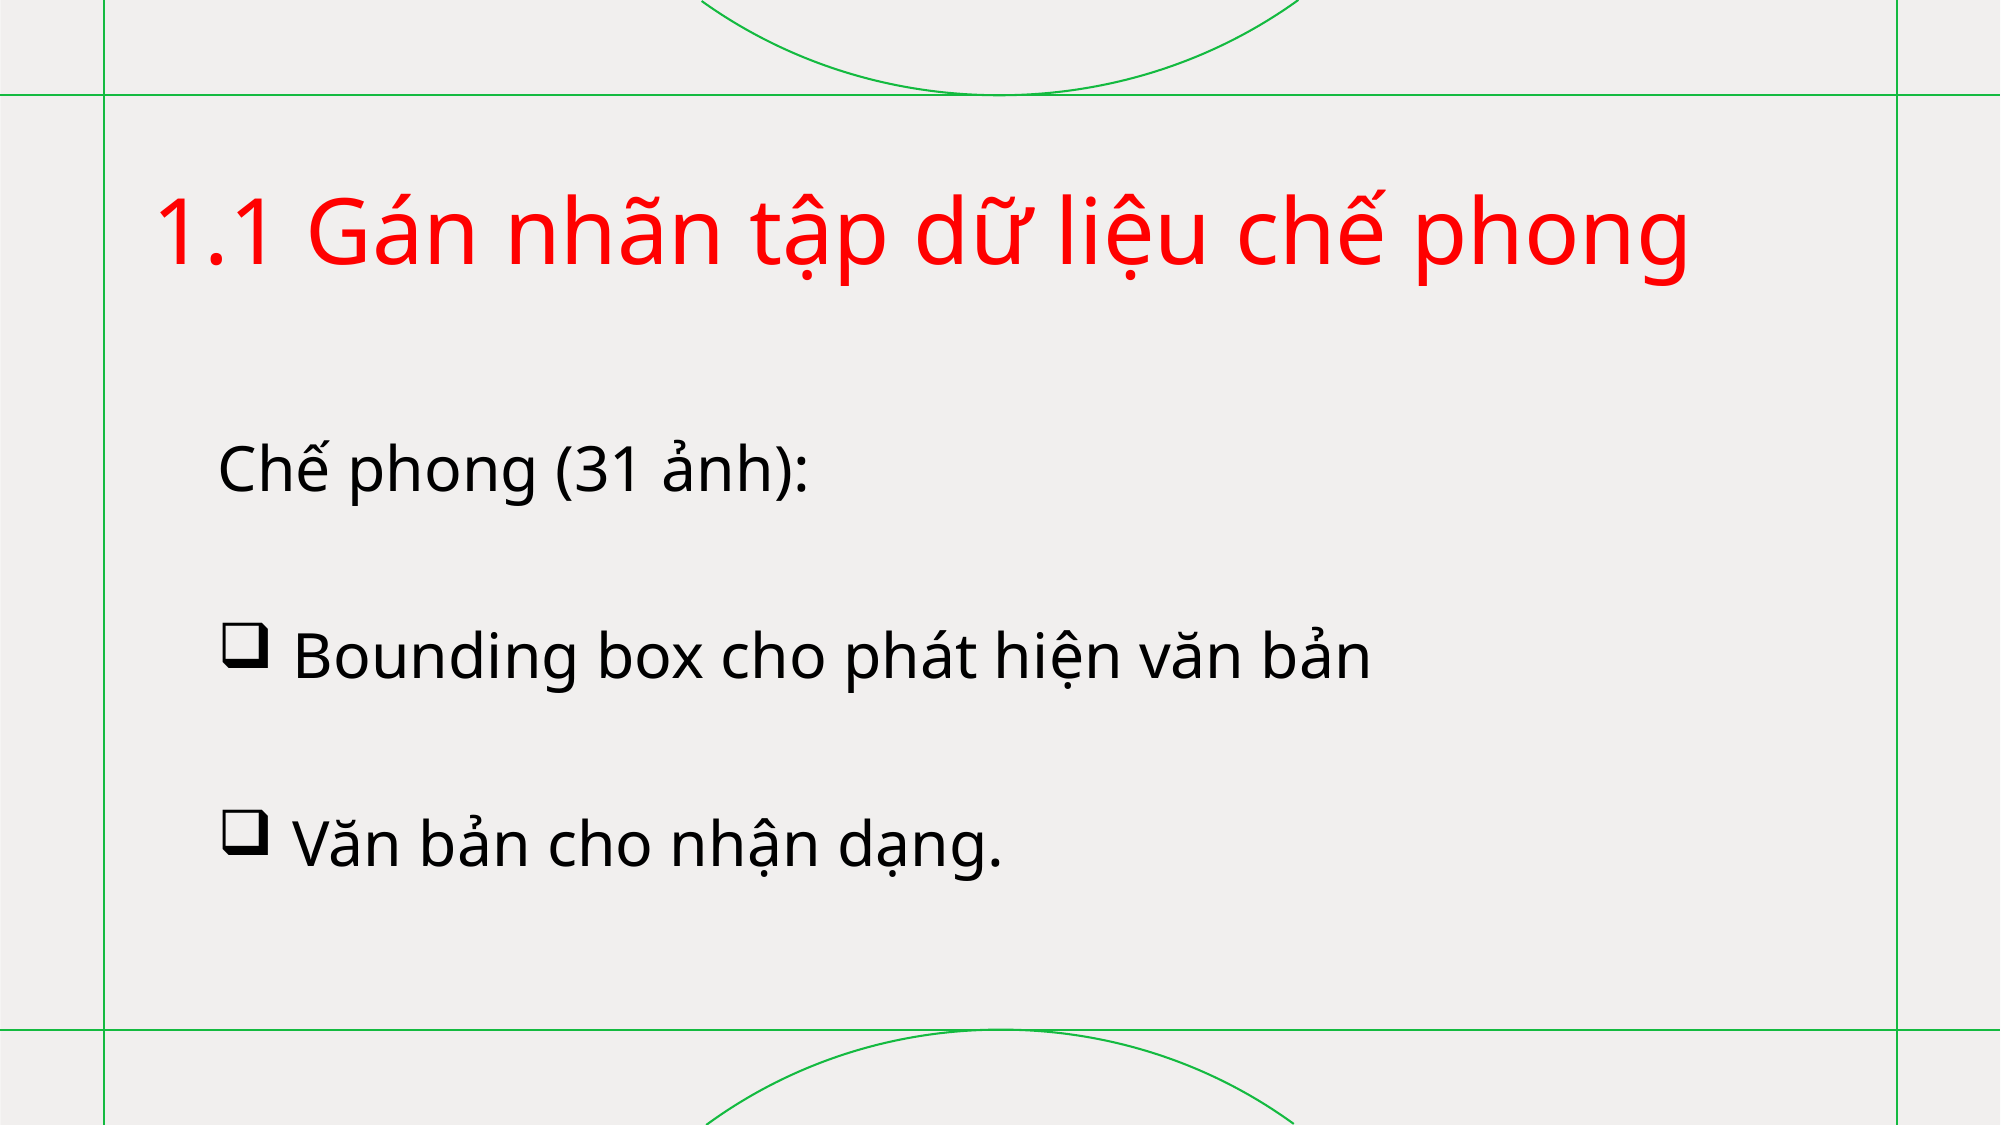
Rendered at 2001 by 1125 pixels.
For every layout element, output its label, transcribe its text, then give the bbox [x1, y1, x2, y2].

text_box Chế phong (31 ảnh): Bounding box cho phát hiện văn bản Văn bản cho nhận dạng. [203, 309, 1763, 886]
title 1.1 Gán nhãn tập dữ liệu chế phong [137, 119, 1863, 337]
